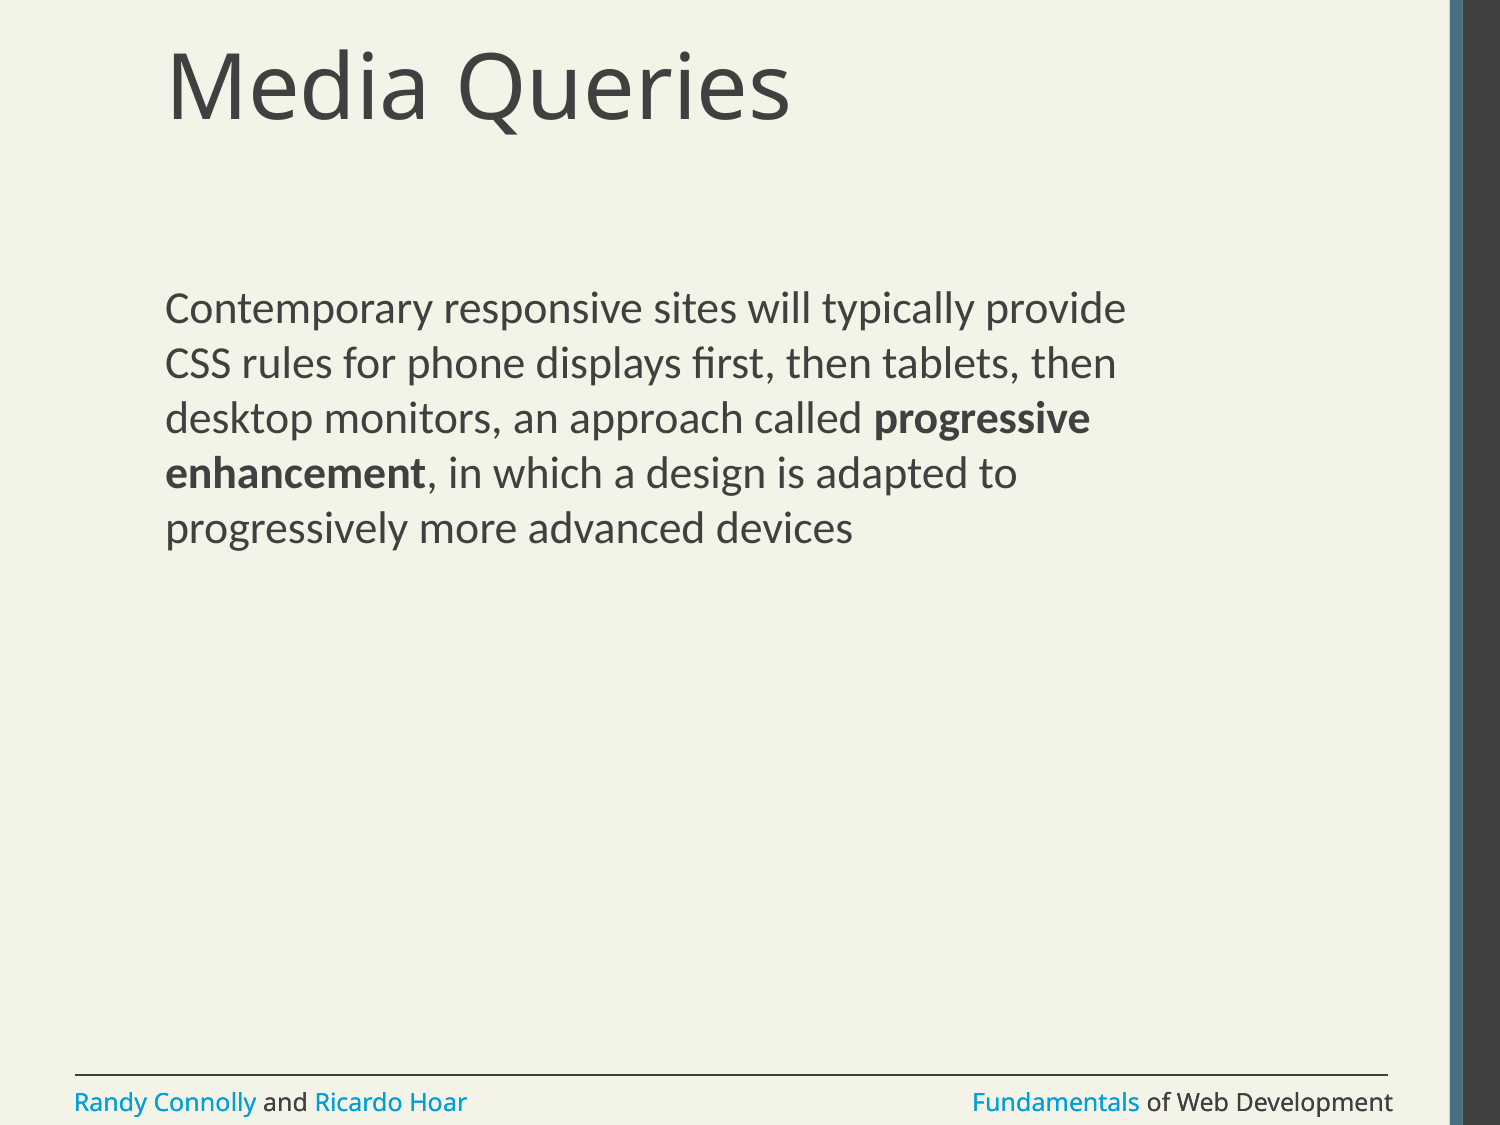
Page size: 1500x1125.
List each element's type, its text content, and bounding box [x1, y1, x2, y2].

title Media Queries [150, 20, 1425, 188]
list Contemporary responsive sites will typically provide CSS rules for phone displays first, then tablets, then desktop monitors, an approach called progressive enhancement, in which a design is adapted to progressively more advanced devices [150, 270, 1200, 1013]
